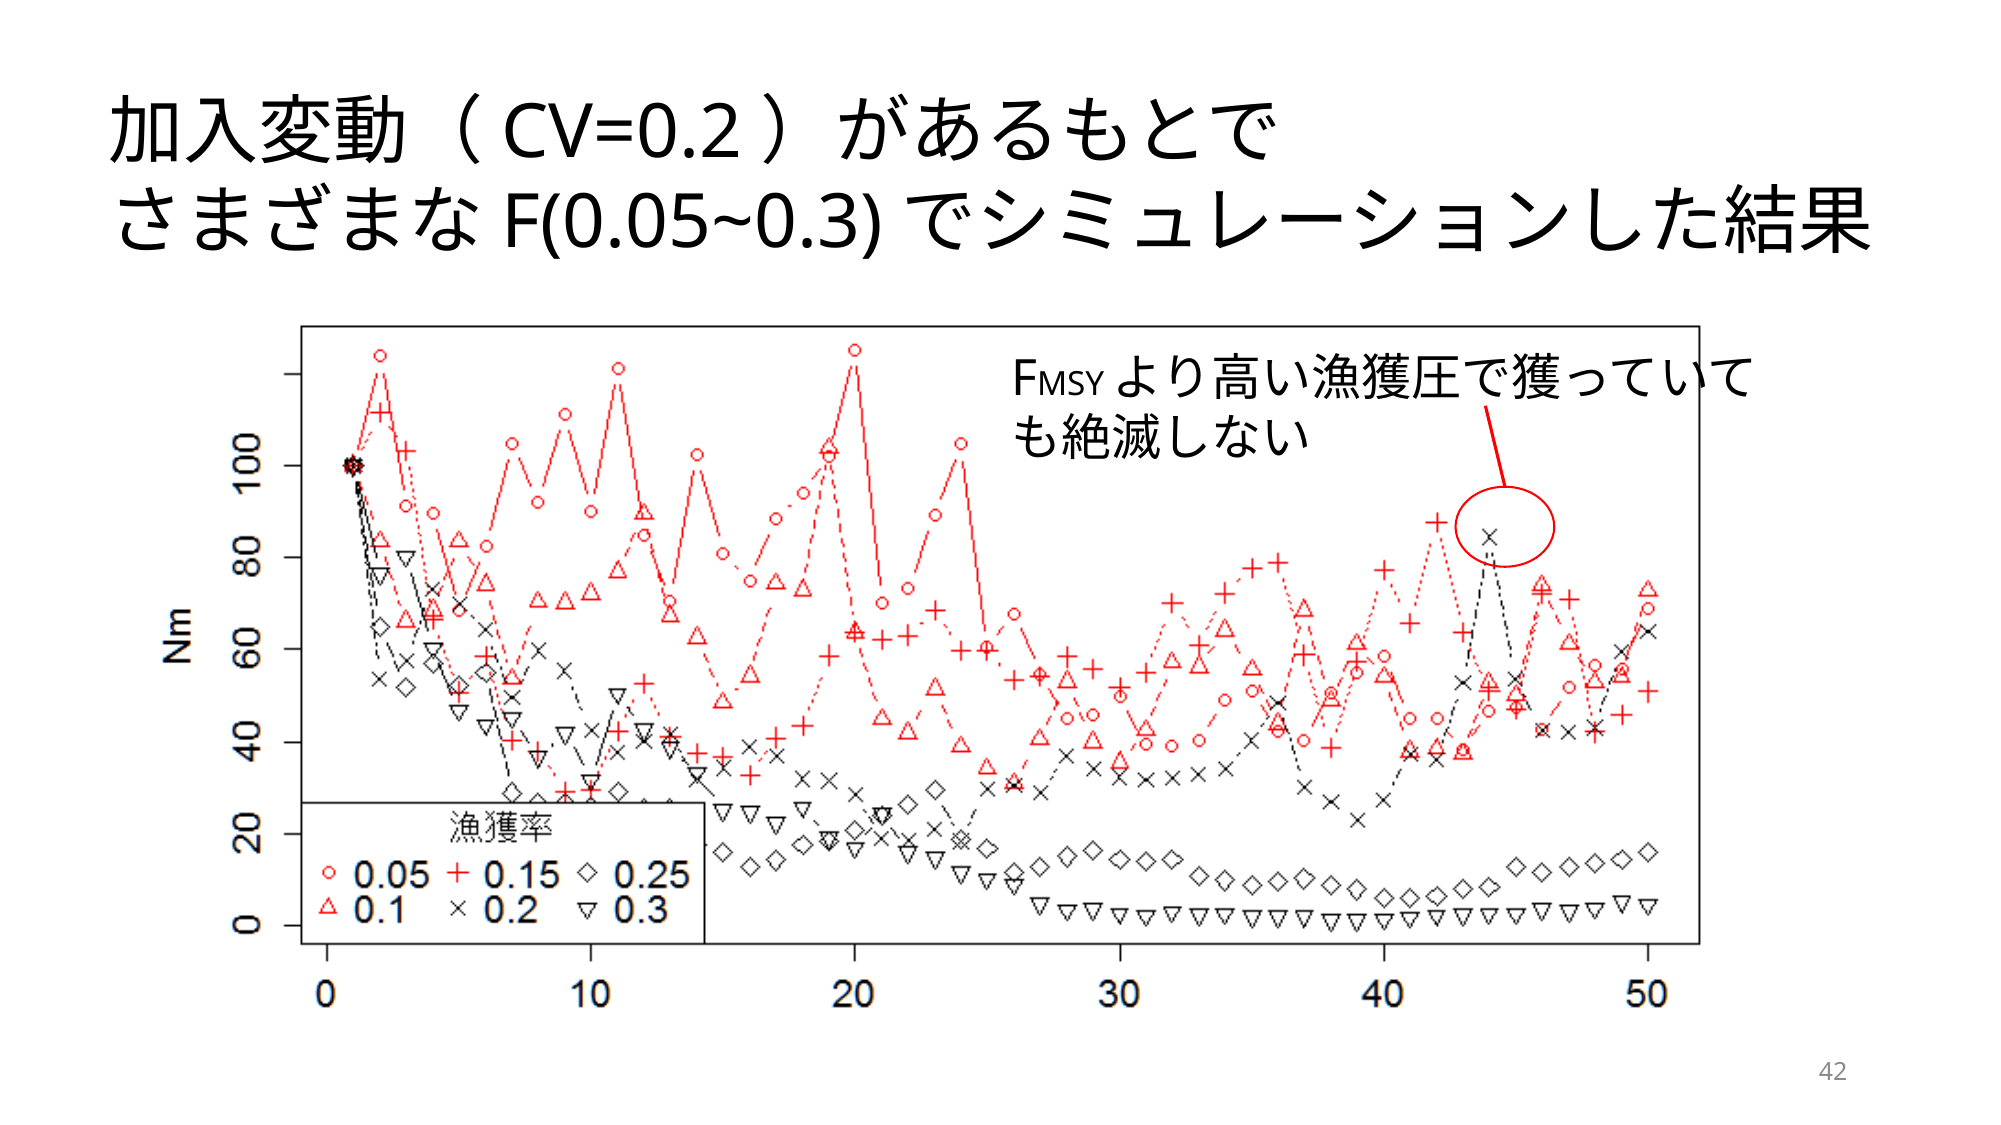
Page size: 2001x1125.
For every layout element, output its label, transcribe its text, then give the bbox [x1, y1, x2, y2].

picture [158, 160, 1824, 1125]
text_box 加入変動（CV=0.2）があるもとで さまざまなF(0.05~0.3)でシミュレーションした結果 [93, 75, 1889, 271]
slide_number 42 [1824, 1042, 1863, 1103]
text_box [1485, 405, 1505, 487]
